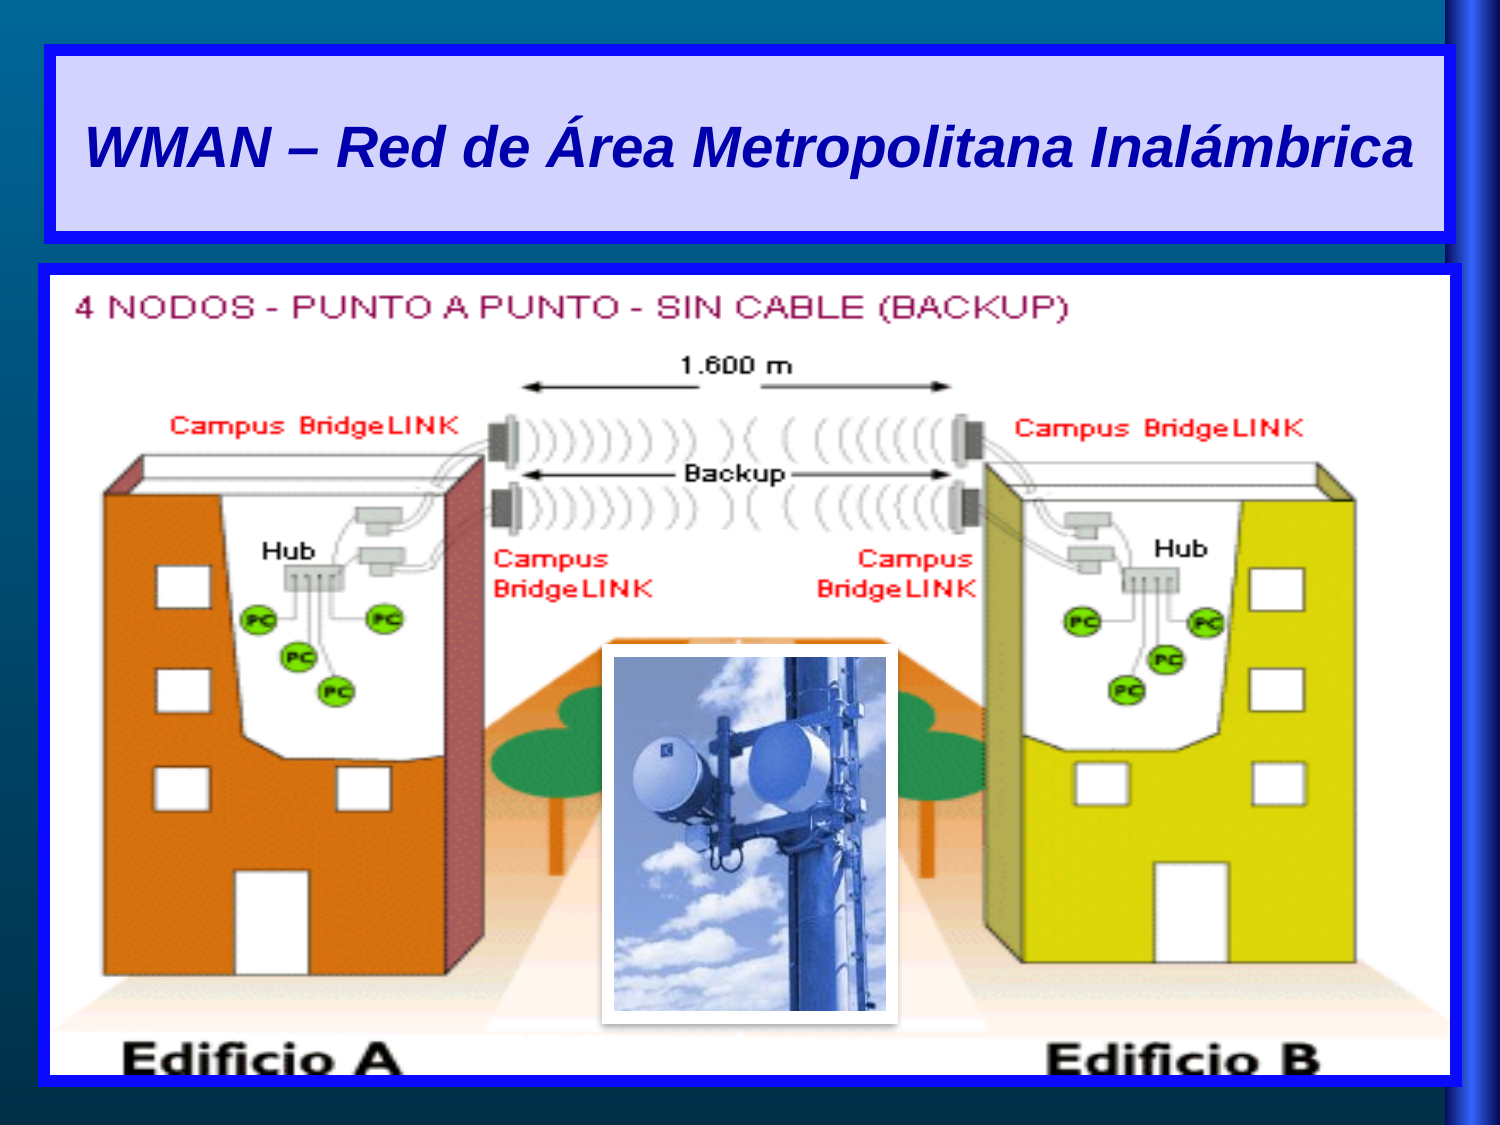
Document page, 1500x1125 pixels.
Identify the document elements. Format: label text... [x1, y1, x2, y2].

title WMAN – Red de Área Metropolitana Inalámbrica [49, 49, 1451, 238]
picture [45, 45, 1445, 243]
picture [49, 274, 1451, 1076]
